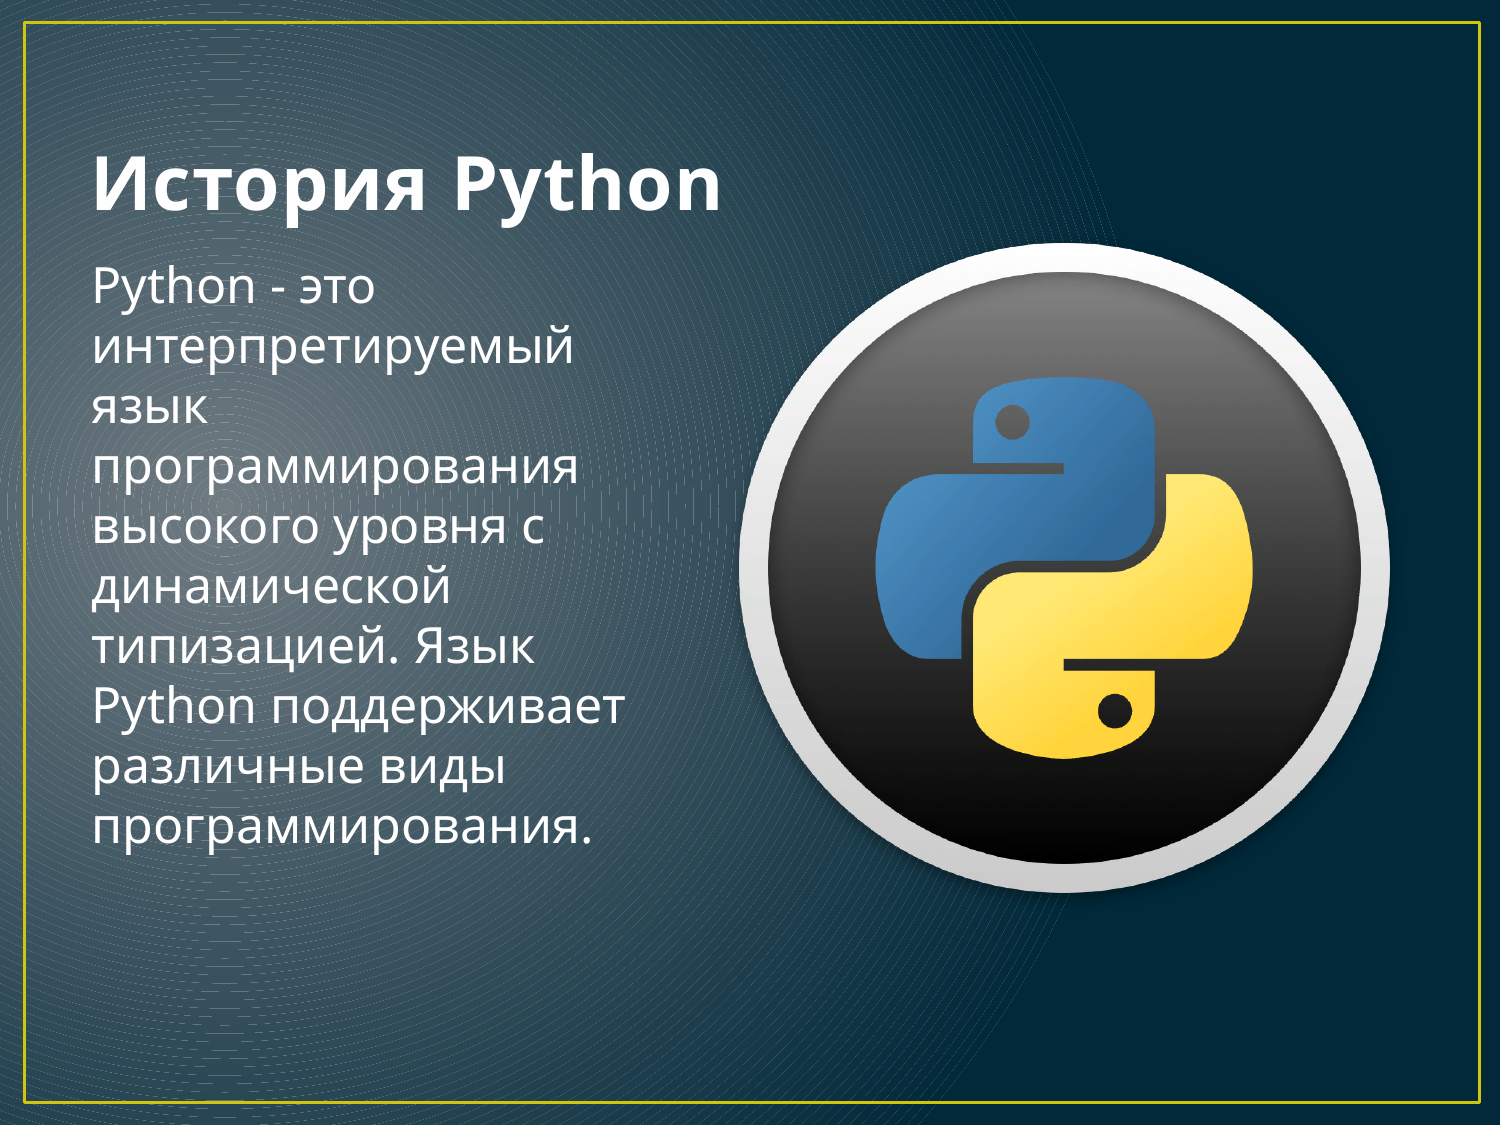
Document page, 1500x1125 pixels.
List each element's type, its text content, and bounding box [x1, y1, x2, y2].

text_box Python - это интерпретируемый язык программирования высокого уровня с динамической типизацией. Язык Python поддерживает различные виды программирования. [76, 245, 656, 861]
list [692, 195, 1436, 939]
title История Python [75, 45, 1425, 233]
picture [998, 942, 1015, 951]
